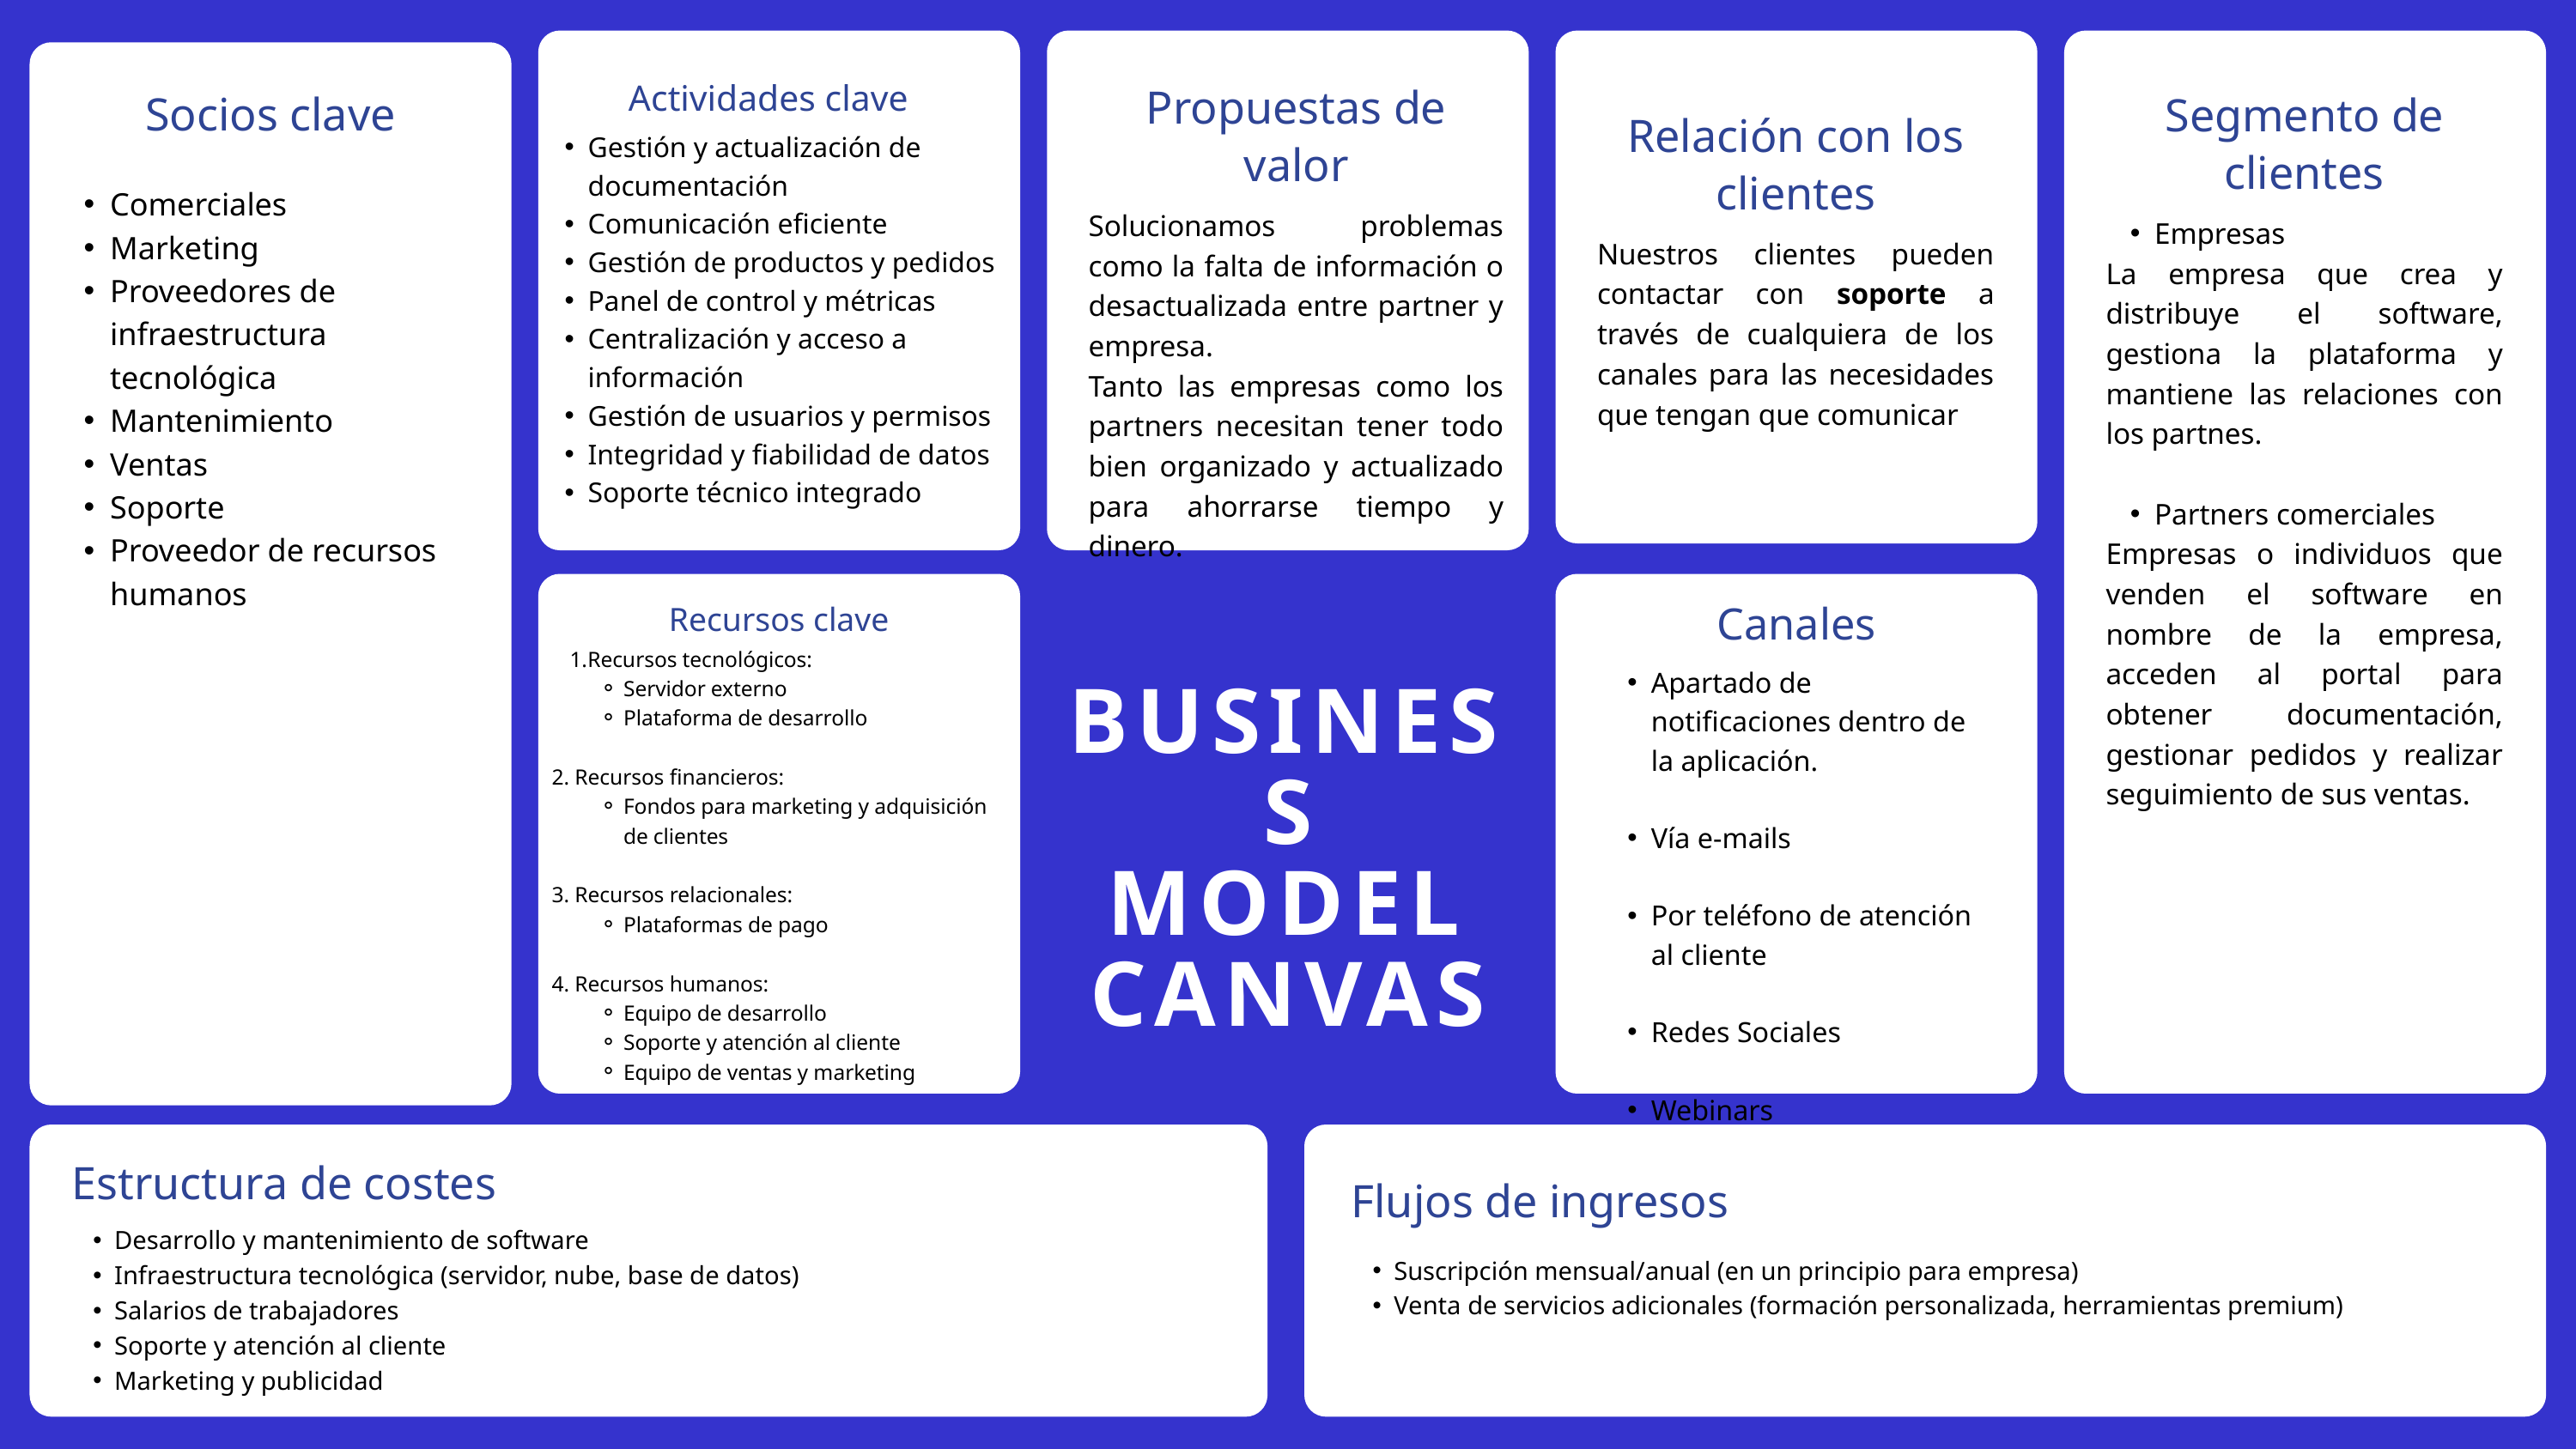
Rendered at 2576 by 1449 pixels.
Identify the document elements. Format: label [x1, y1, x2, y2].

text_box [1046, 30, 1529, 551]
text_box [551, 597, 1007, 1063]
text_box [1351, 1171, 2500, 1273]
text_box [541, 74, 997, 498]
text_box [538, 30, 1021, 551]
text_box [71, 1153, 1220, 1392]
text_box [1603, 595, 1990, 1073]
text_box [1555, 30, 2038, 544]
text_box [2105, 85, 2504, 791]
text_box [1088, 77, 1504, 512]
text_box [1596, 106, 1996, 422]
text_box [1037, 561, 1540, 1106]
text_box [1303, 1124, 2547, 1417]
text_box [29, 41, 512, 1106]
text_box [538, 573, 1021, 1094]
text_box [2063, 30, 2547, 1094]
text_box [29, 1124, 1268, 1417]
text_box [1555, 573, 2038, 1094]
